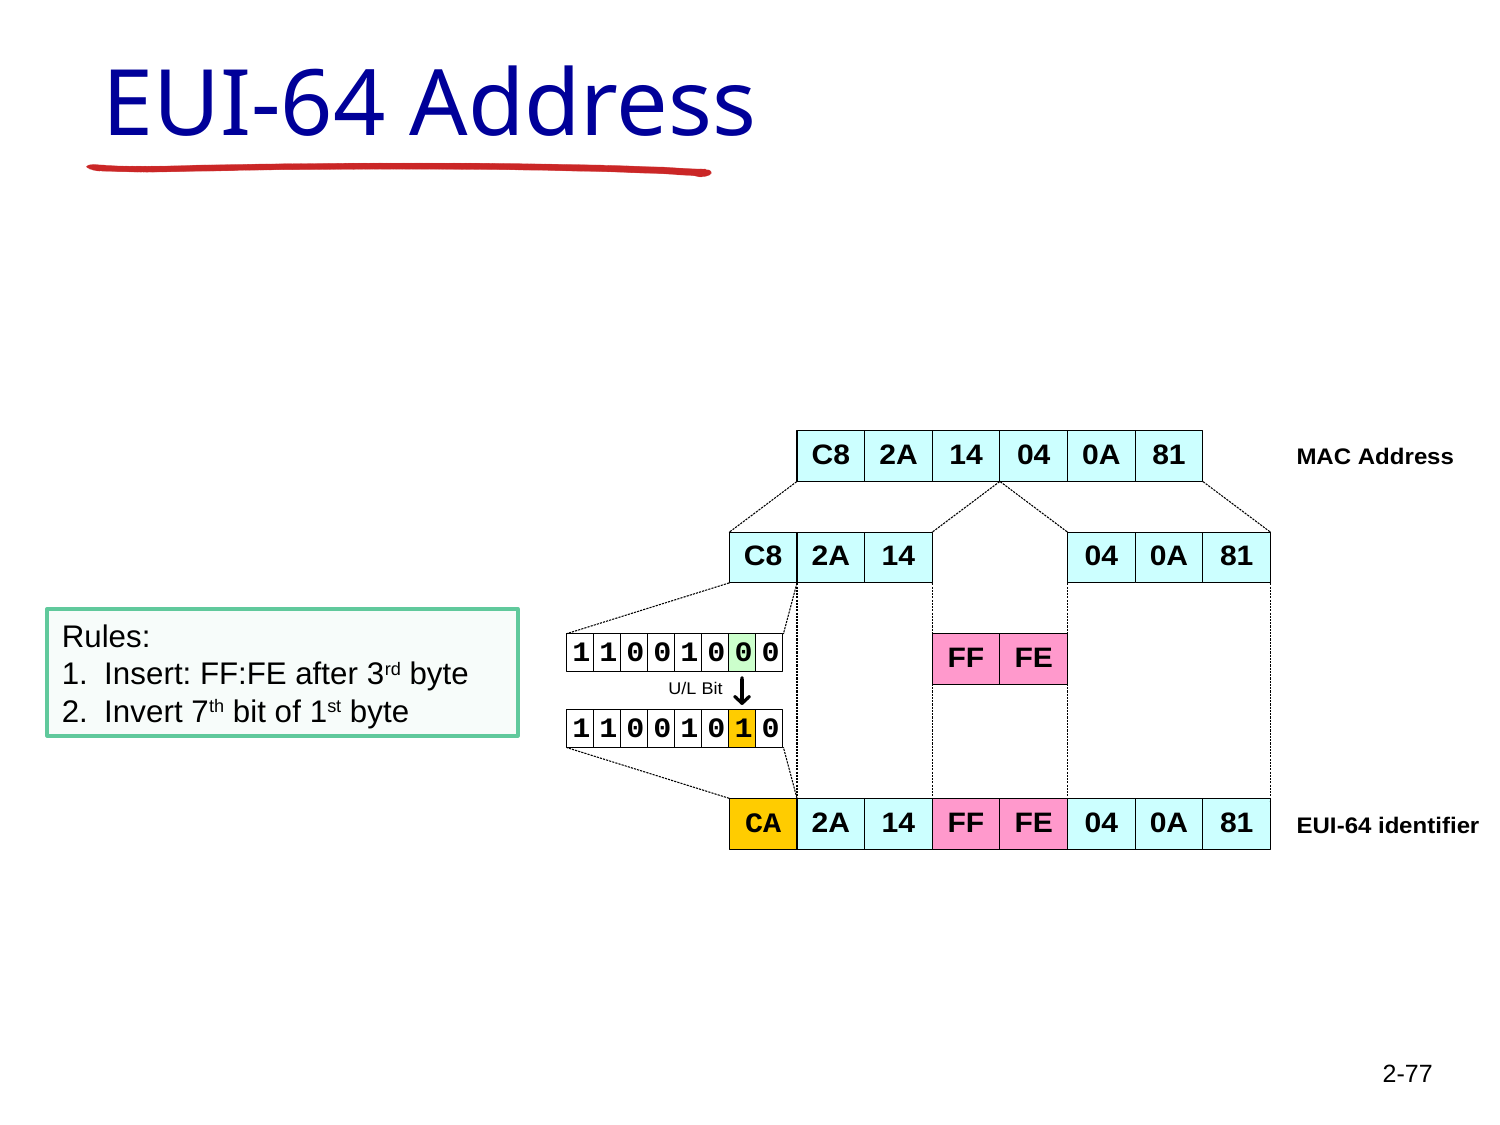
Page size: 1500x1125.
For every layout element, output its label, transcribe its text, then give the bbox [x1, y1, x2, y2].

slide_number 77 [1367, 1050, 1500, 1125]
title EUI-64 Address [87, 37, 1363, 161]
picture [83, 159, 718, 182]
list [53, 350, 1304, 985]
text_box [551, 412, 1500, 865]
text_box Rules: Insert: FF:FE after 3rd byte Invert 7th bit of 1st byte [47, 608, 518, 736]
